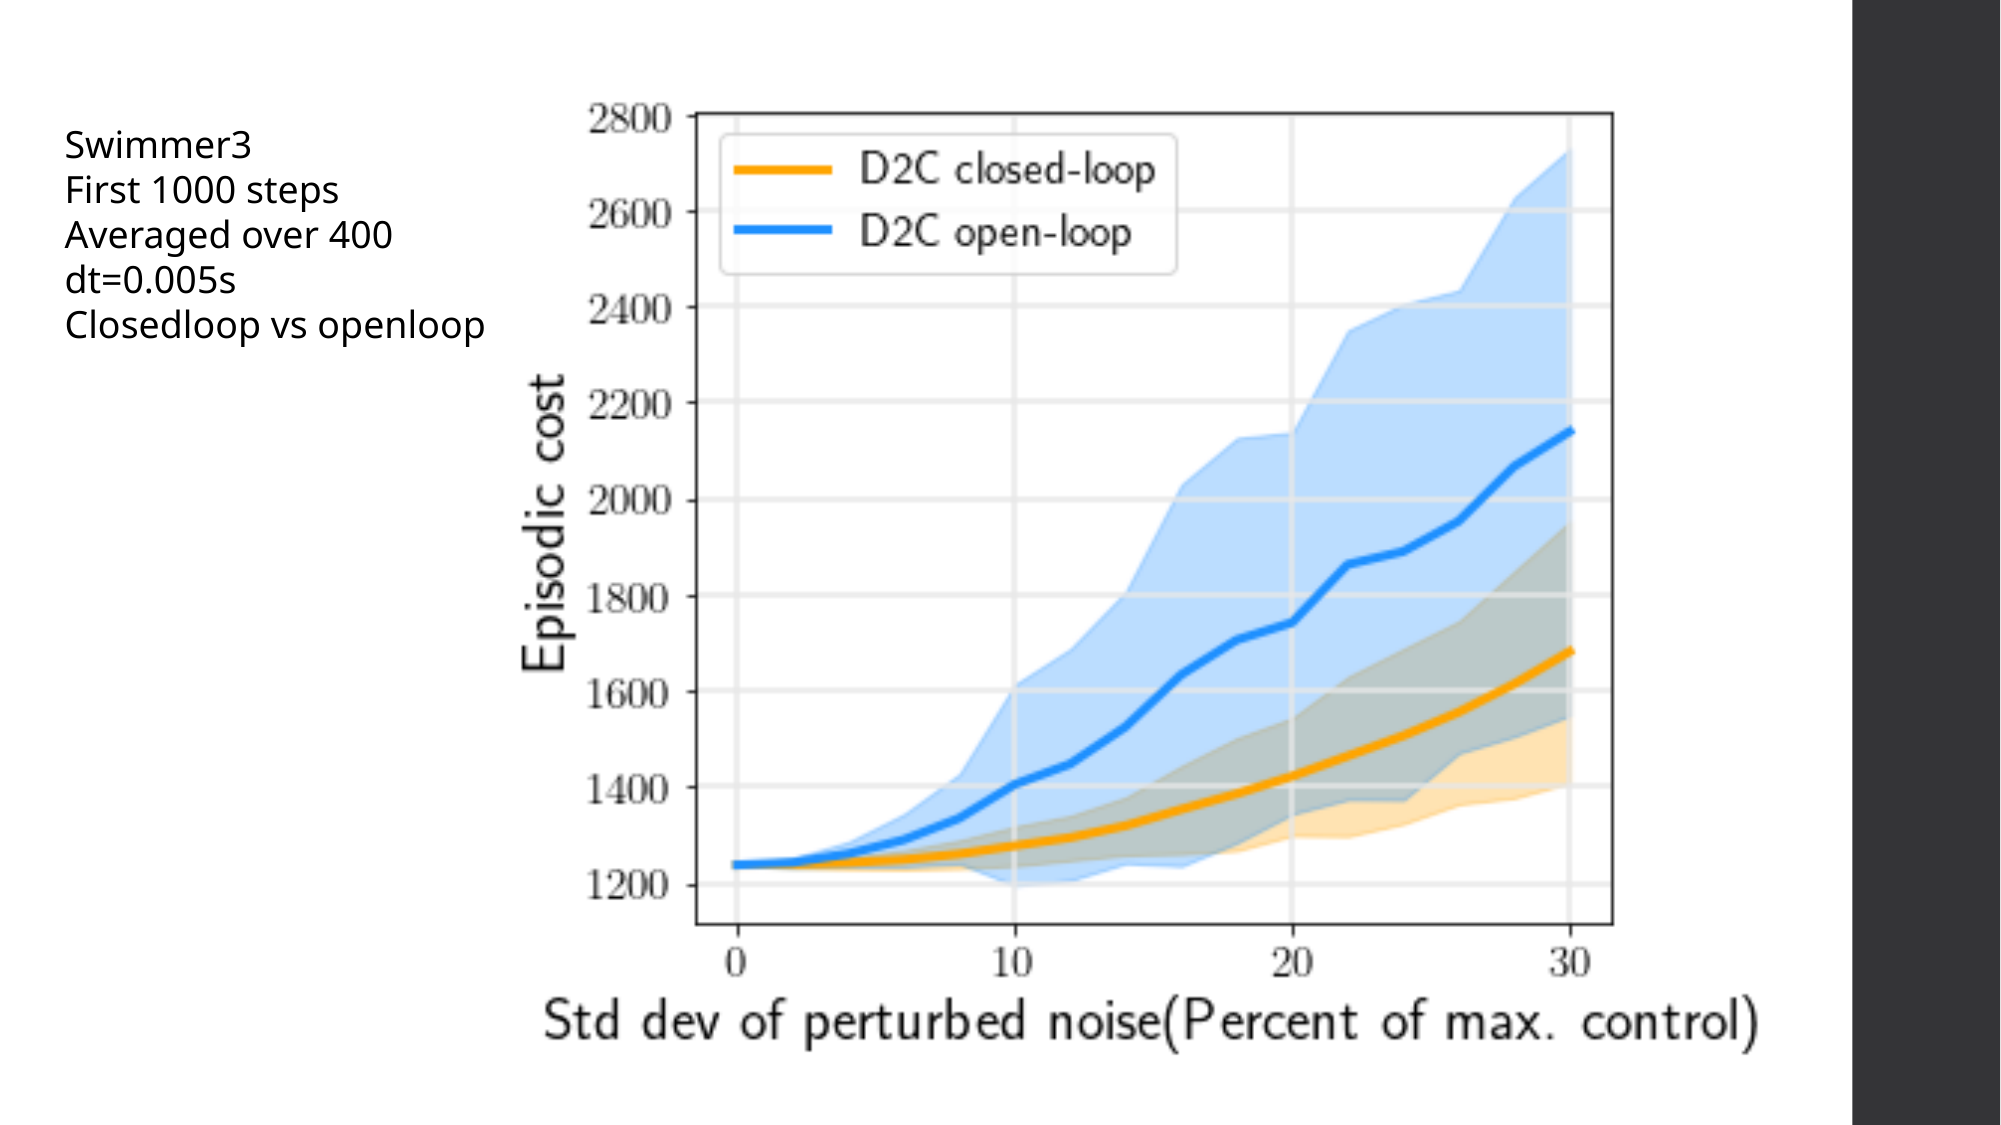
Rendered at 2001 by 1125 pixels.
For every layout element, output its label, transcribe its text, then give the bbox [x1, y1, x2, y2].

text_box Swimmer3 First 1000 steps Averaged over 400 dt=0.005s Closedloop vs openloop [49, 114, 495, 354]
picture [502, 80, 1785, 1077]
